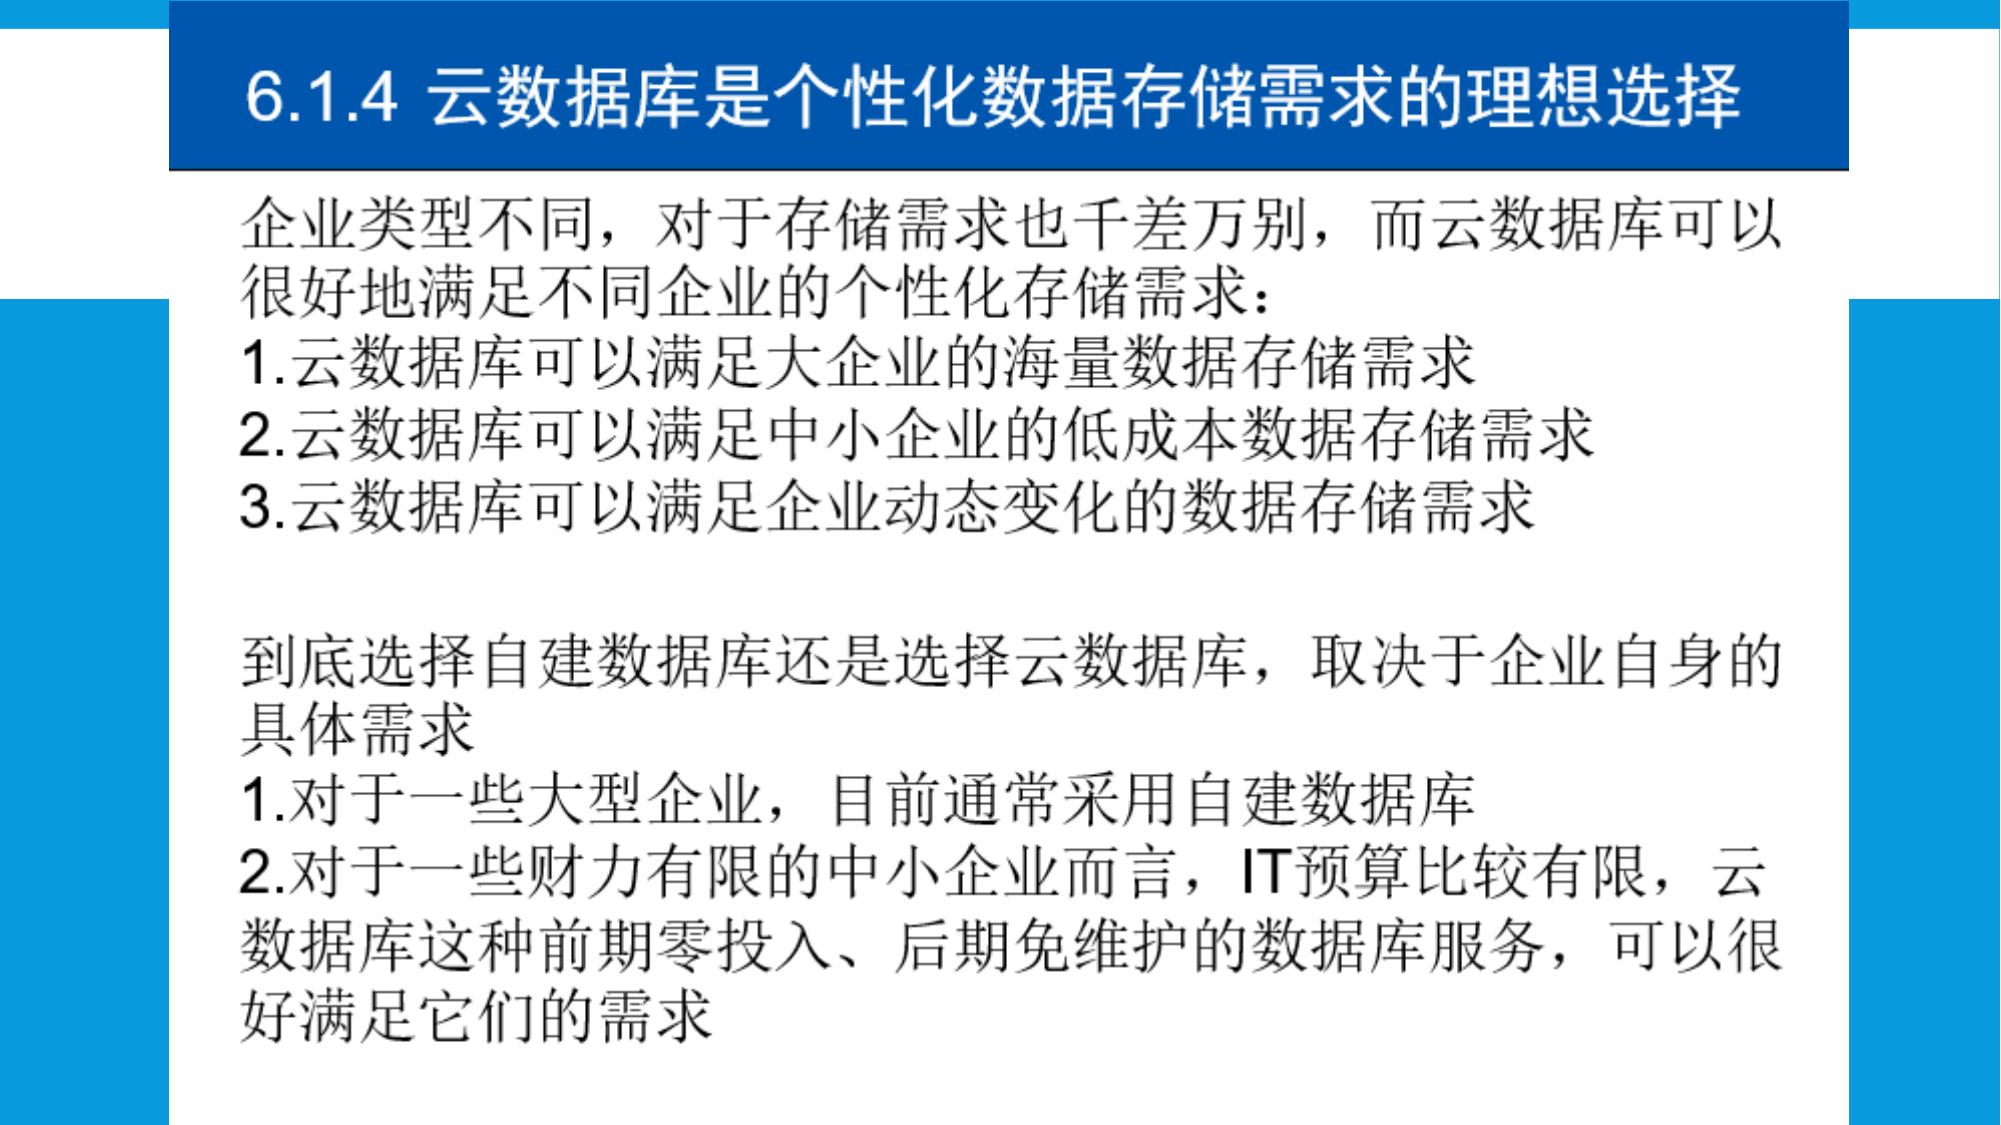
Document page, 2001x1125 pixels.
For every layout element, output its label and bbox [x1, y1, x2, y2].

picture [168, 2, 1849, 1125]
